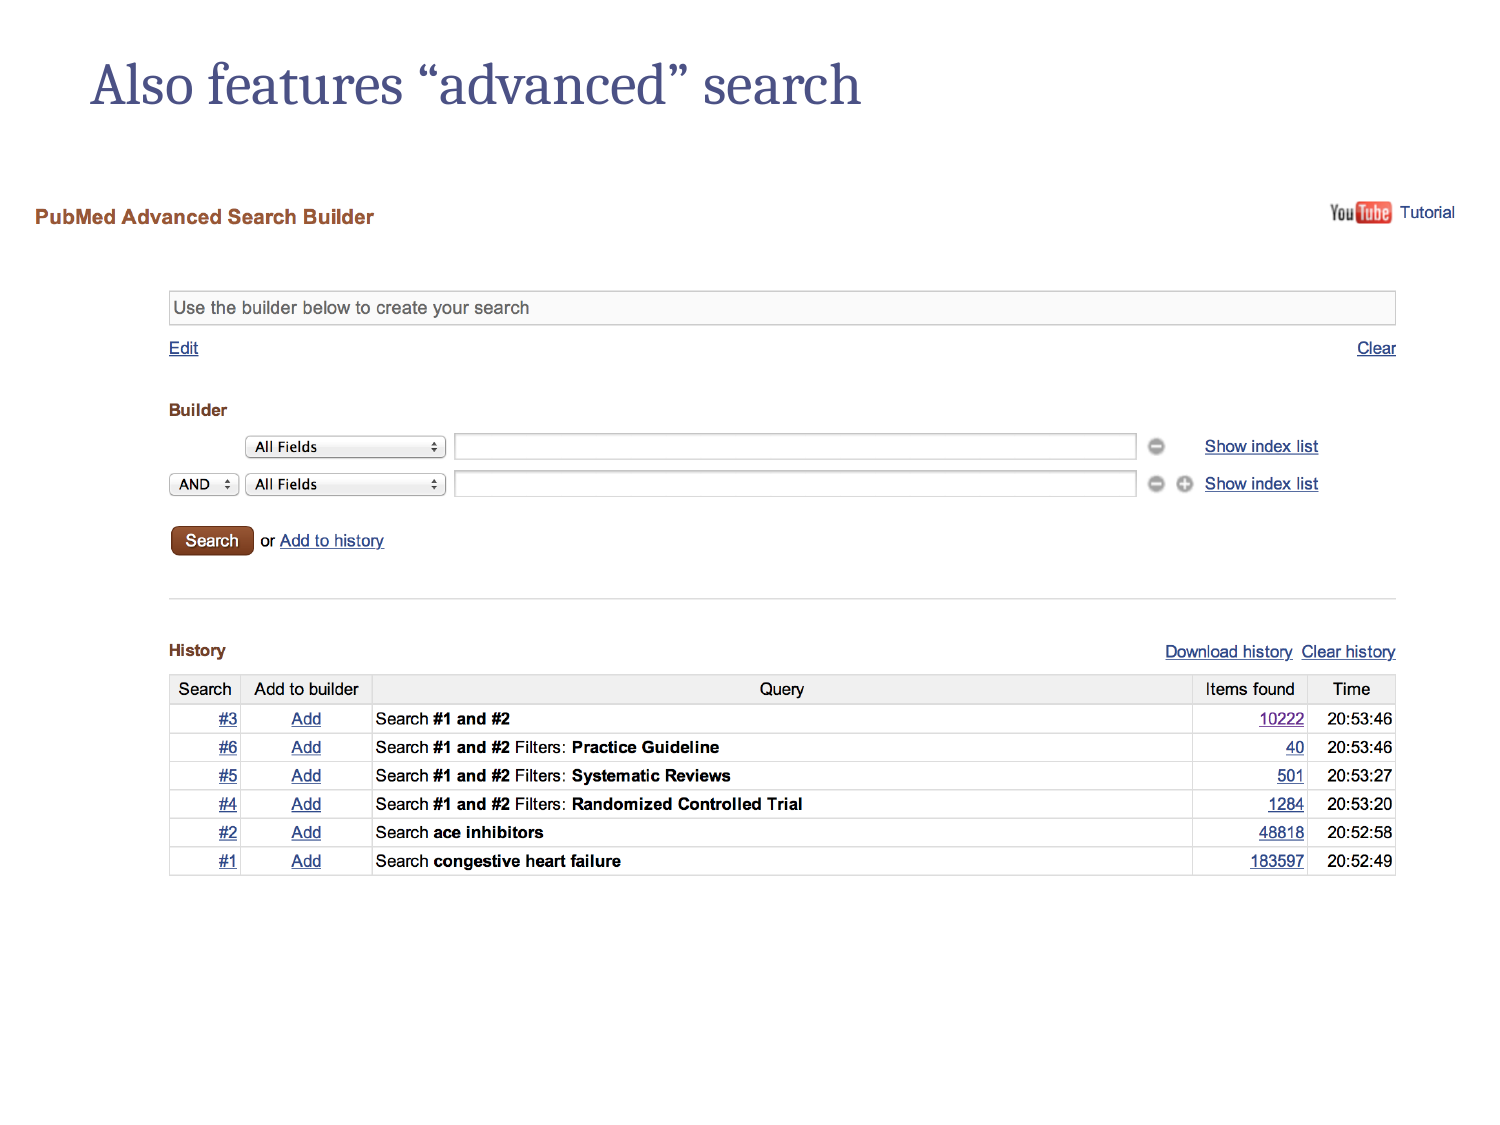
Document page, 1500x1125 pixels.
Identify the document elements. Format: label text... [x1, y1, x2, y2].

title Also features “advanced” search [75, 45, 1425, 125]
picture [25, 187, 1468, 900]
